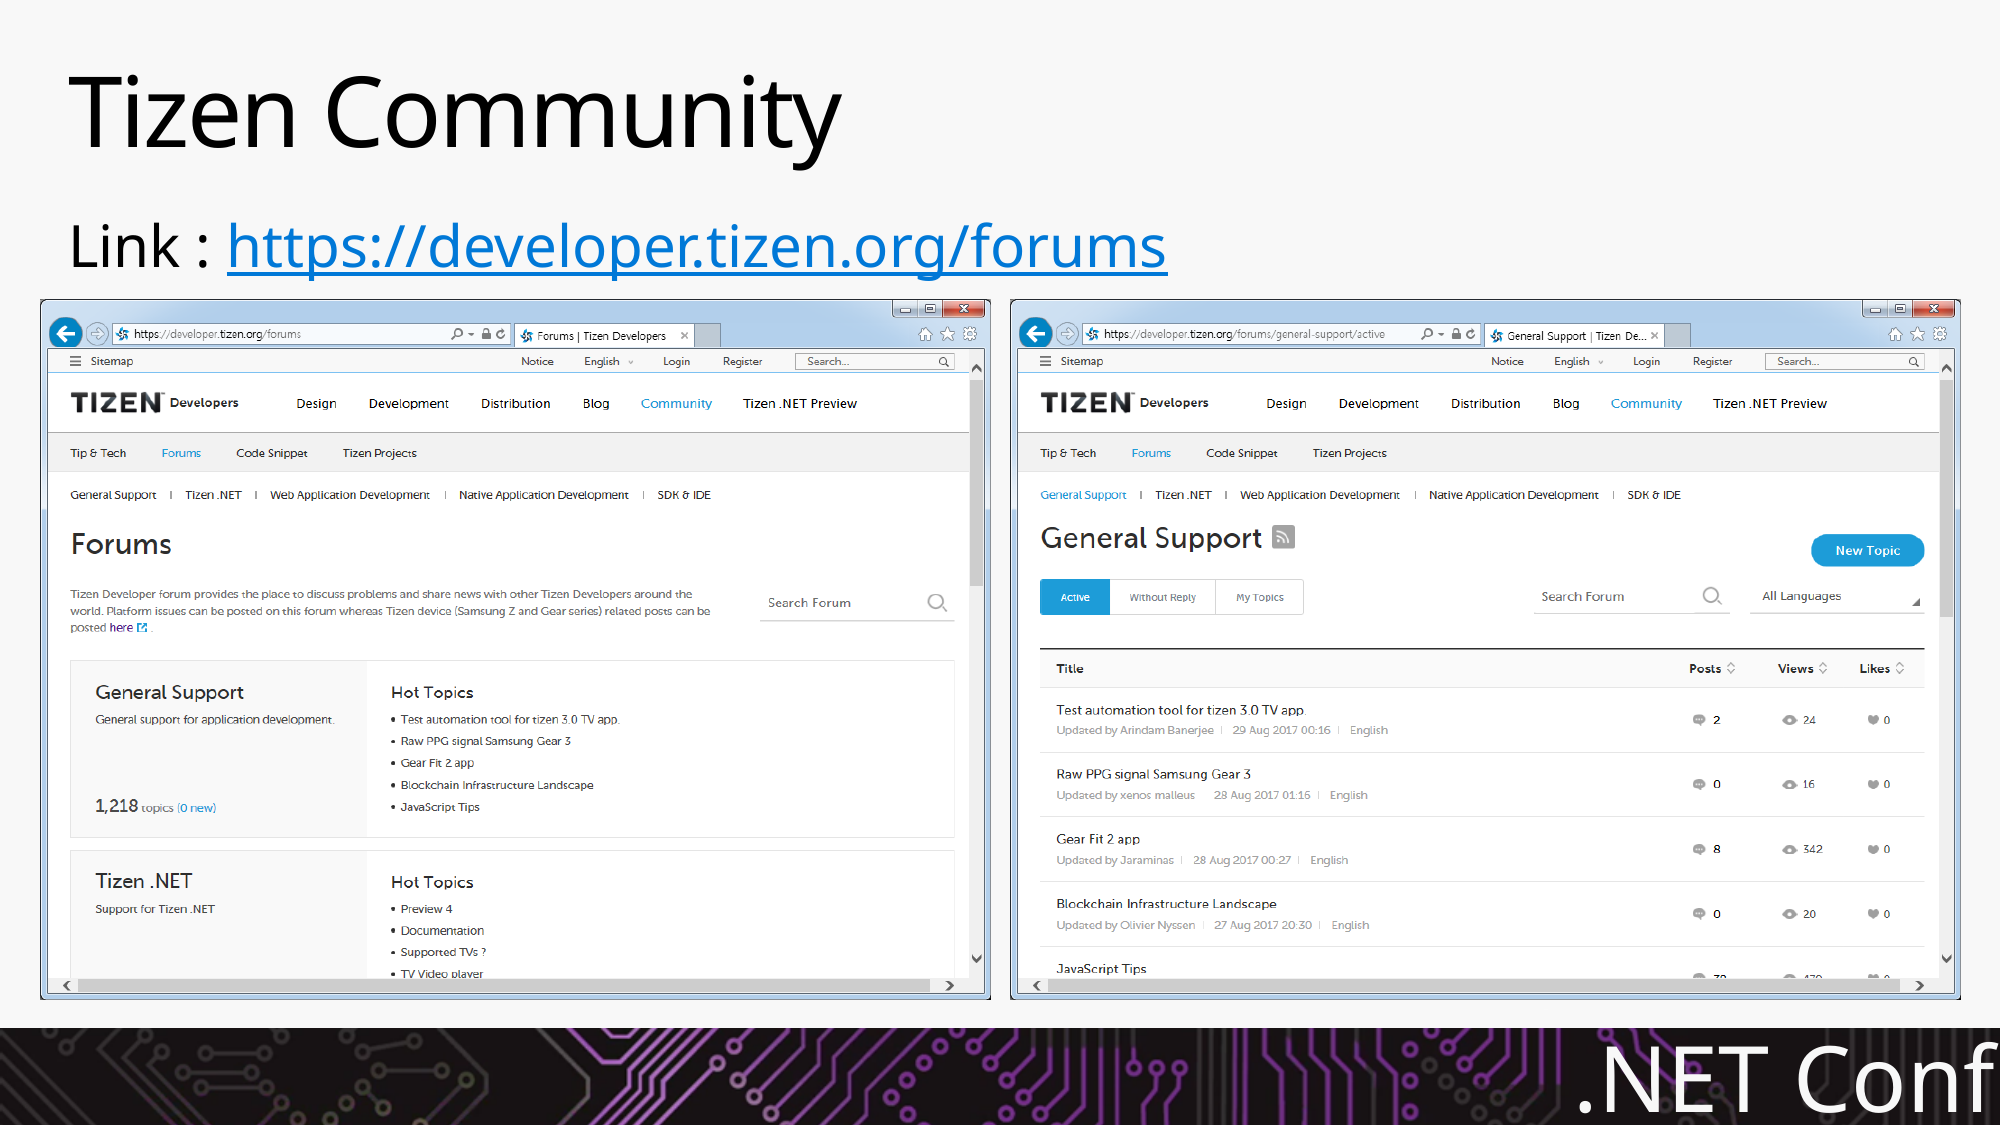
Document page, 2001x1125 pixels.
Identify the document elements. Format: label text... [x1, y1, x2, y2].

picture [1010, 299, 1961, 1000]
list Link : https://developer.tizen.org/forums [44, 195, 1956, 289]
picture [40, 299, 991, 1001]
picture [0, 1028, 2000, 1125]
title Tizen Community [44, 47, 1957, 196]
